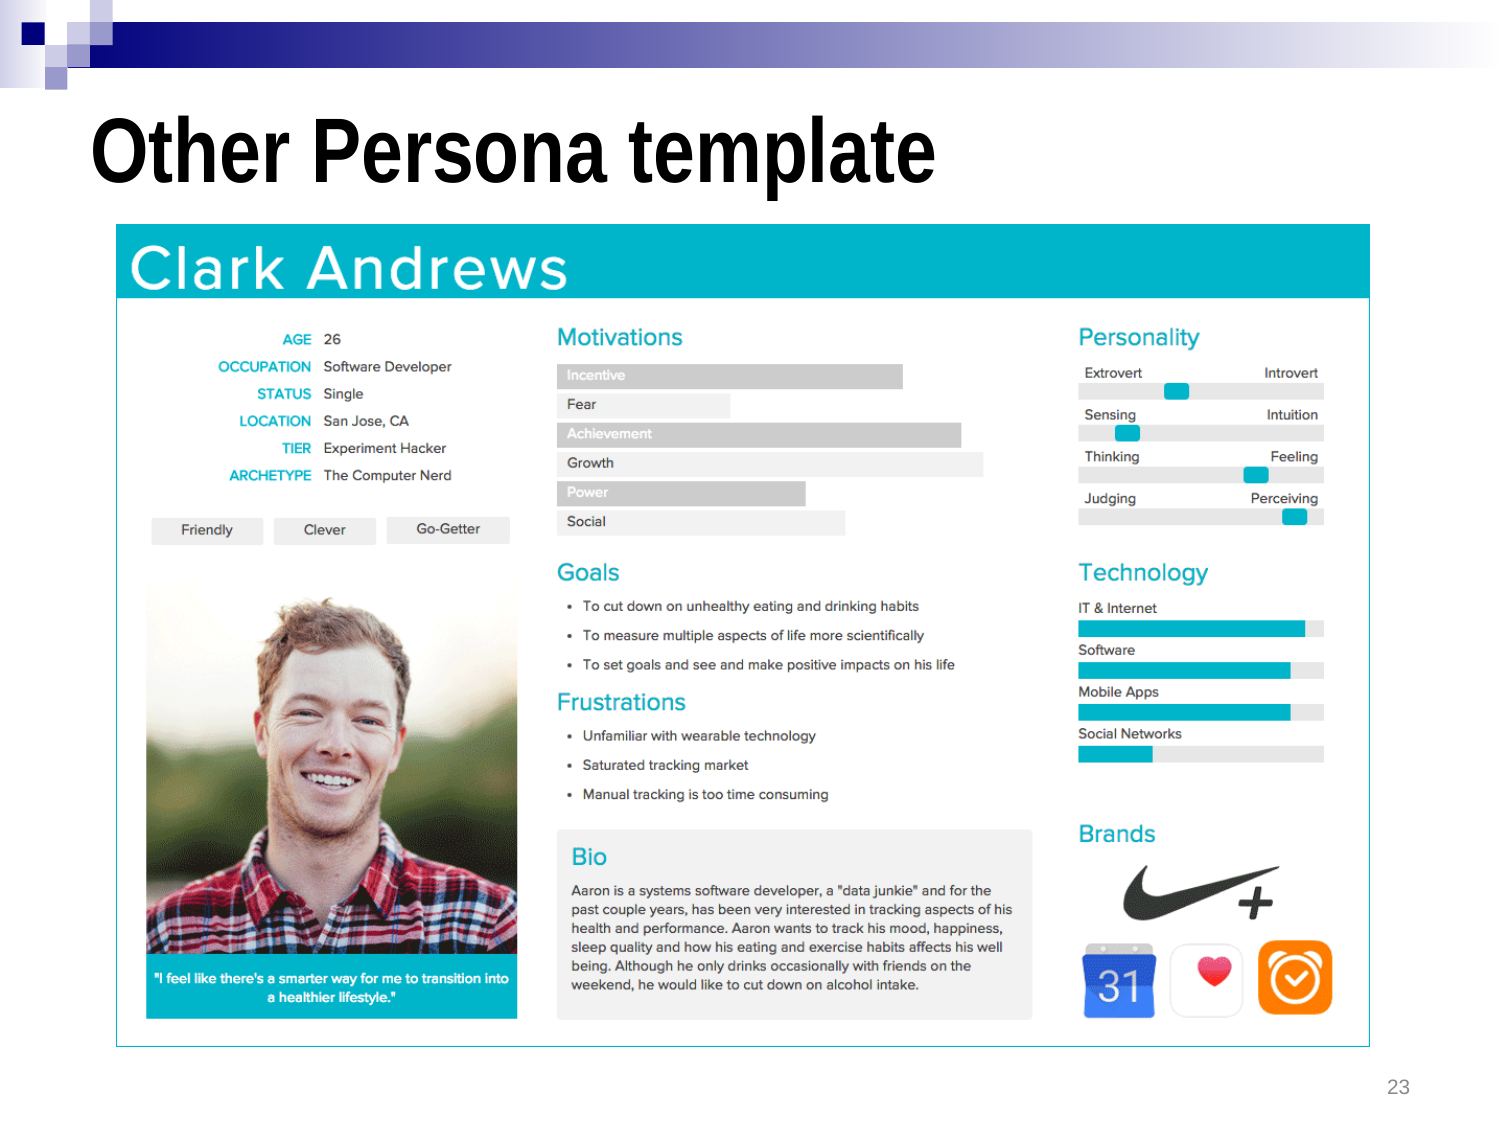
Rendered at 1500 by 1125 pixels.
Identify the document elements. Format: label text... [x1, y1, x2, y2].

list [116, 224, 1370, 1047]
slide_number 23 [1074, 1059, 1425, 1113]
title Other Persona template [75, 67, 1425, 225]
